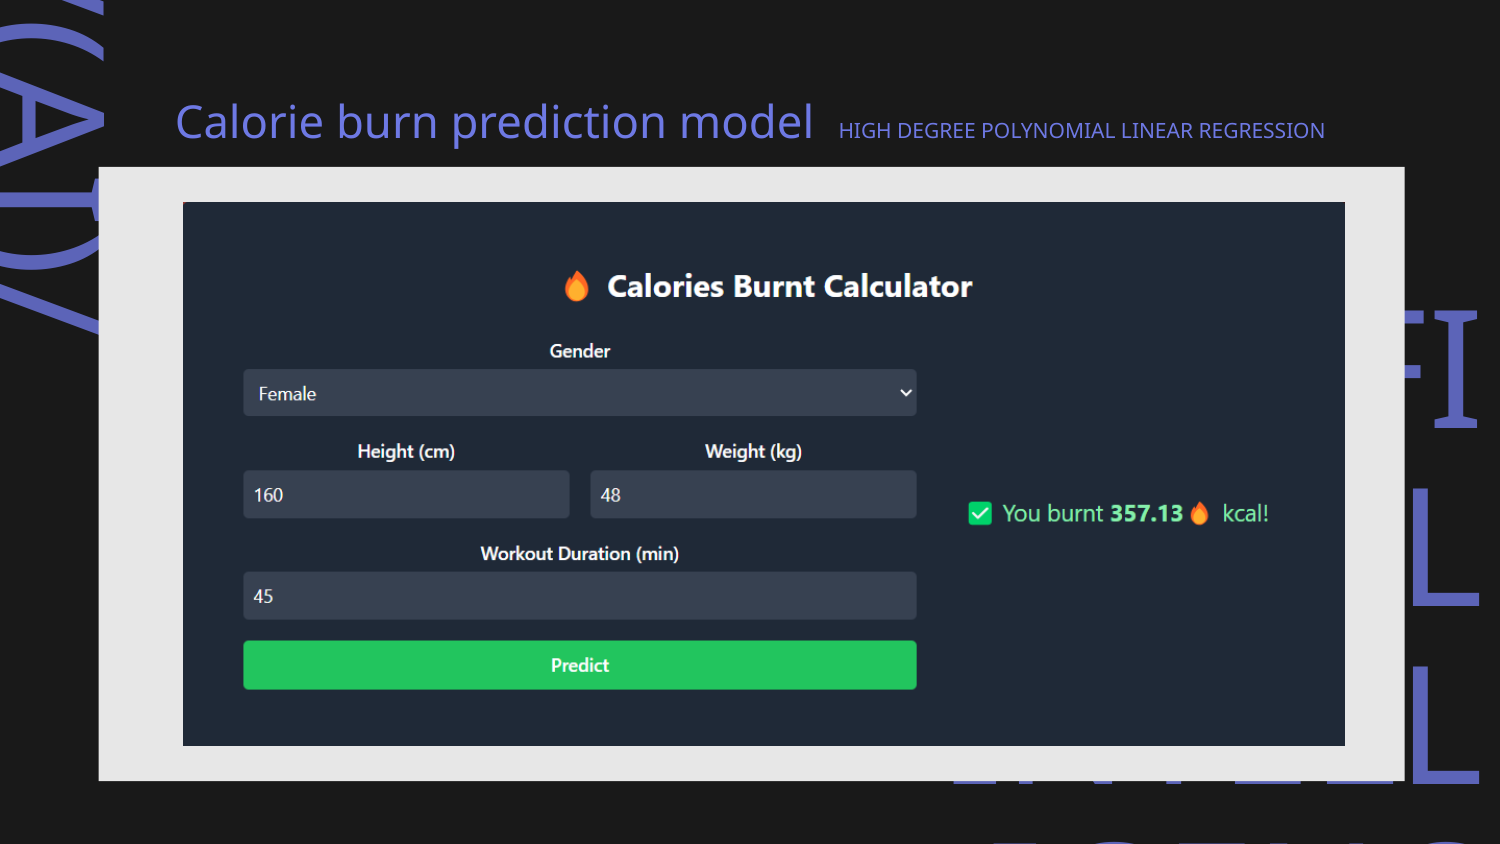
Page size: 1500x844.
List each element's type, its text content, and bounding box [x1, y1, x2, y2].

picture [182, 202, 1345, 746]
title Calorie burn prediction model HIGH DEGREE POLYNOMIAL LINEAR REGRESSION [118, 73, 1383, 168]
